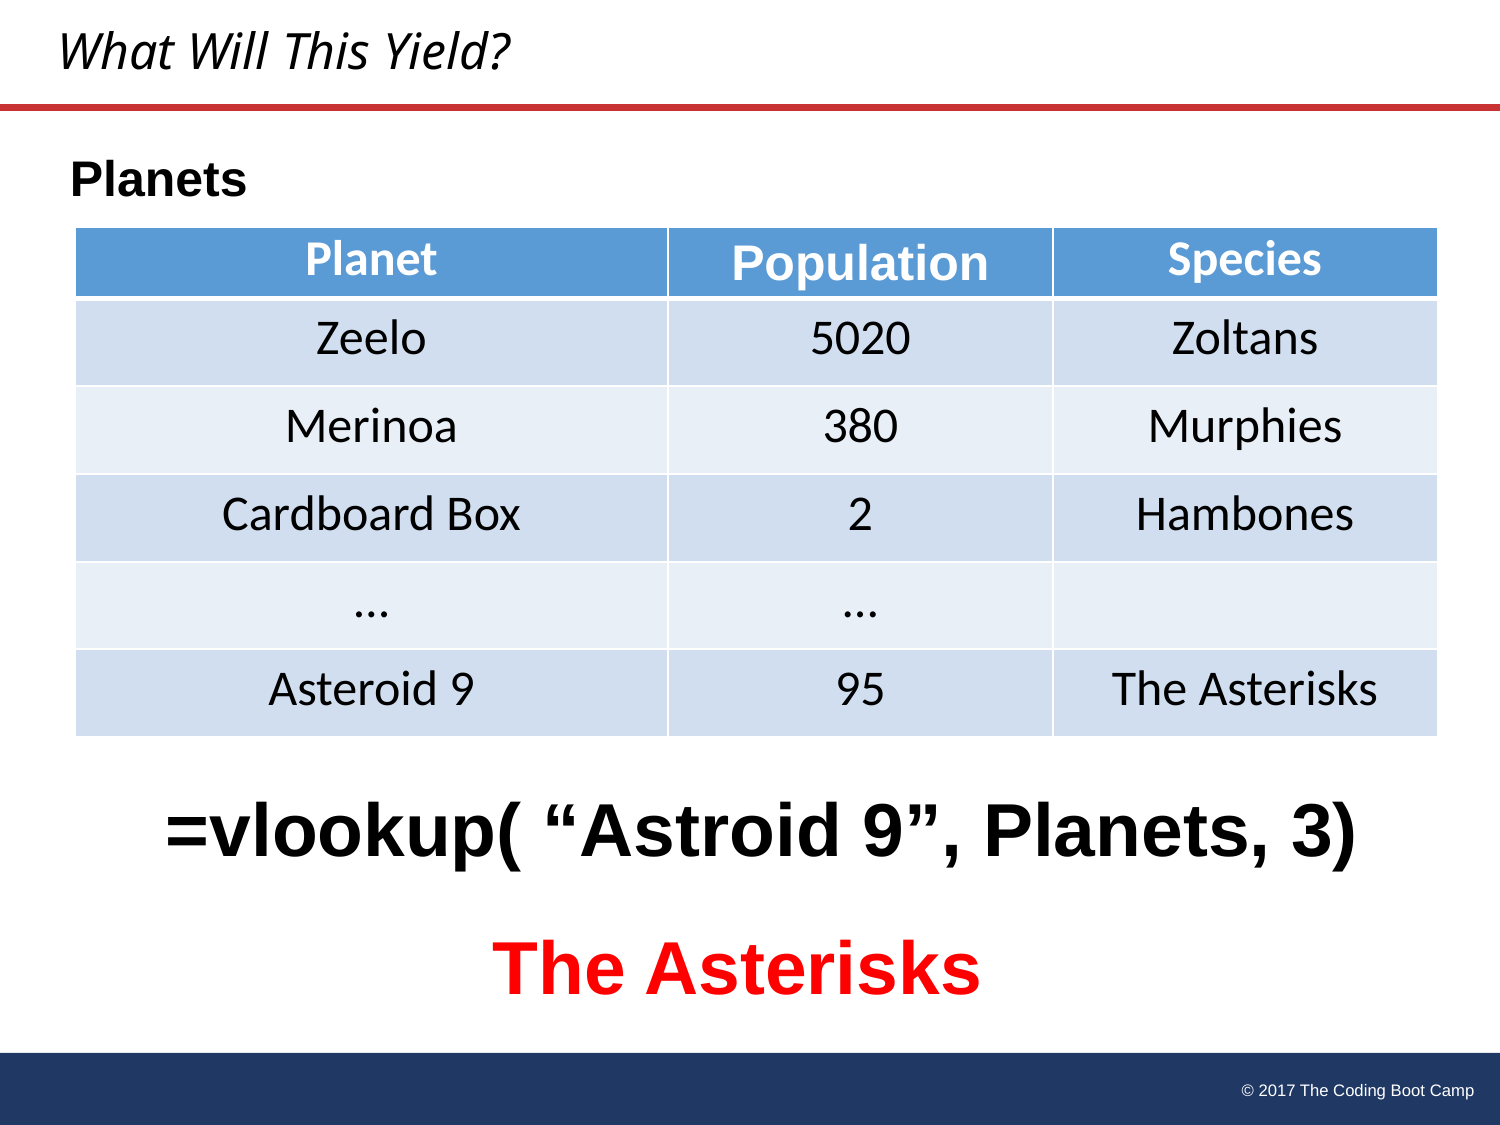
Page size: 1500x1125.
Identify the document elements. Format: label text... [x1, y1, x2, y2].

table_cell Zeelo [76, 301, 667, 385]
table_cell [1054, 563, 1437, 648]
text_box The Asterisks [24, 922, 1450, 1018]
table_cell 380 [669, 387, 1052, 473]
table_cell Asteroid 9 [76, 650, 667, 736]
table_cell … [669, 563, 1052, 648]
table_cell Hambones [1054, 475, 1437, 561]
table_cell The Asterisks [1054, 650, 1437, 736]
table_cell 5020 [669, 301, 1052, 385]
table_header Species [1054, 228, 1437, 296]
table_header Planet [76, 228, 667, 296]
text_box Planets [62, 145, 1488, 215]
table_cell … [76, 563, 667, 648]
table_cell Cardboard Box [76, 475, 667, 561]
table_header Population [669, 228, 1052, 296]
table_cell 2 [669, 475, 1052, 561]
table_cell Zoltans [1054, 301, 1437, 385]
table_cell Merinoa [76, 387, 667, 473]
text_box =vlookup( “Astroid 9”, Planets, 3) [49, 784, 1475, 881]
table_cell 95 [669, 650, 1052, 736]
table_cell Murphies [1054, 387, 1437, 473]
title What Will This Yield? [49, 0, 948, 108]
